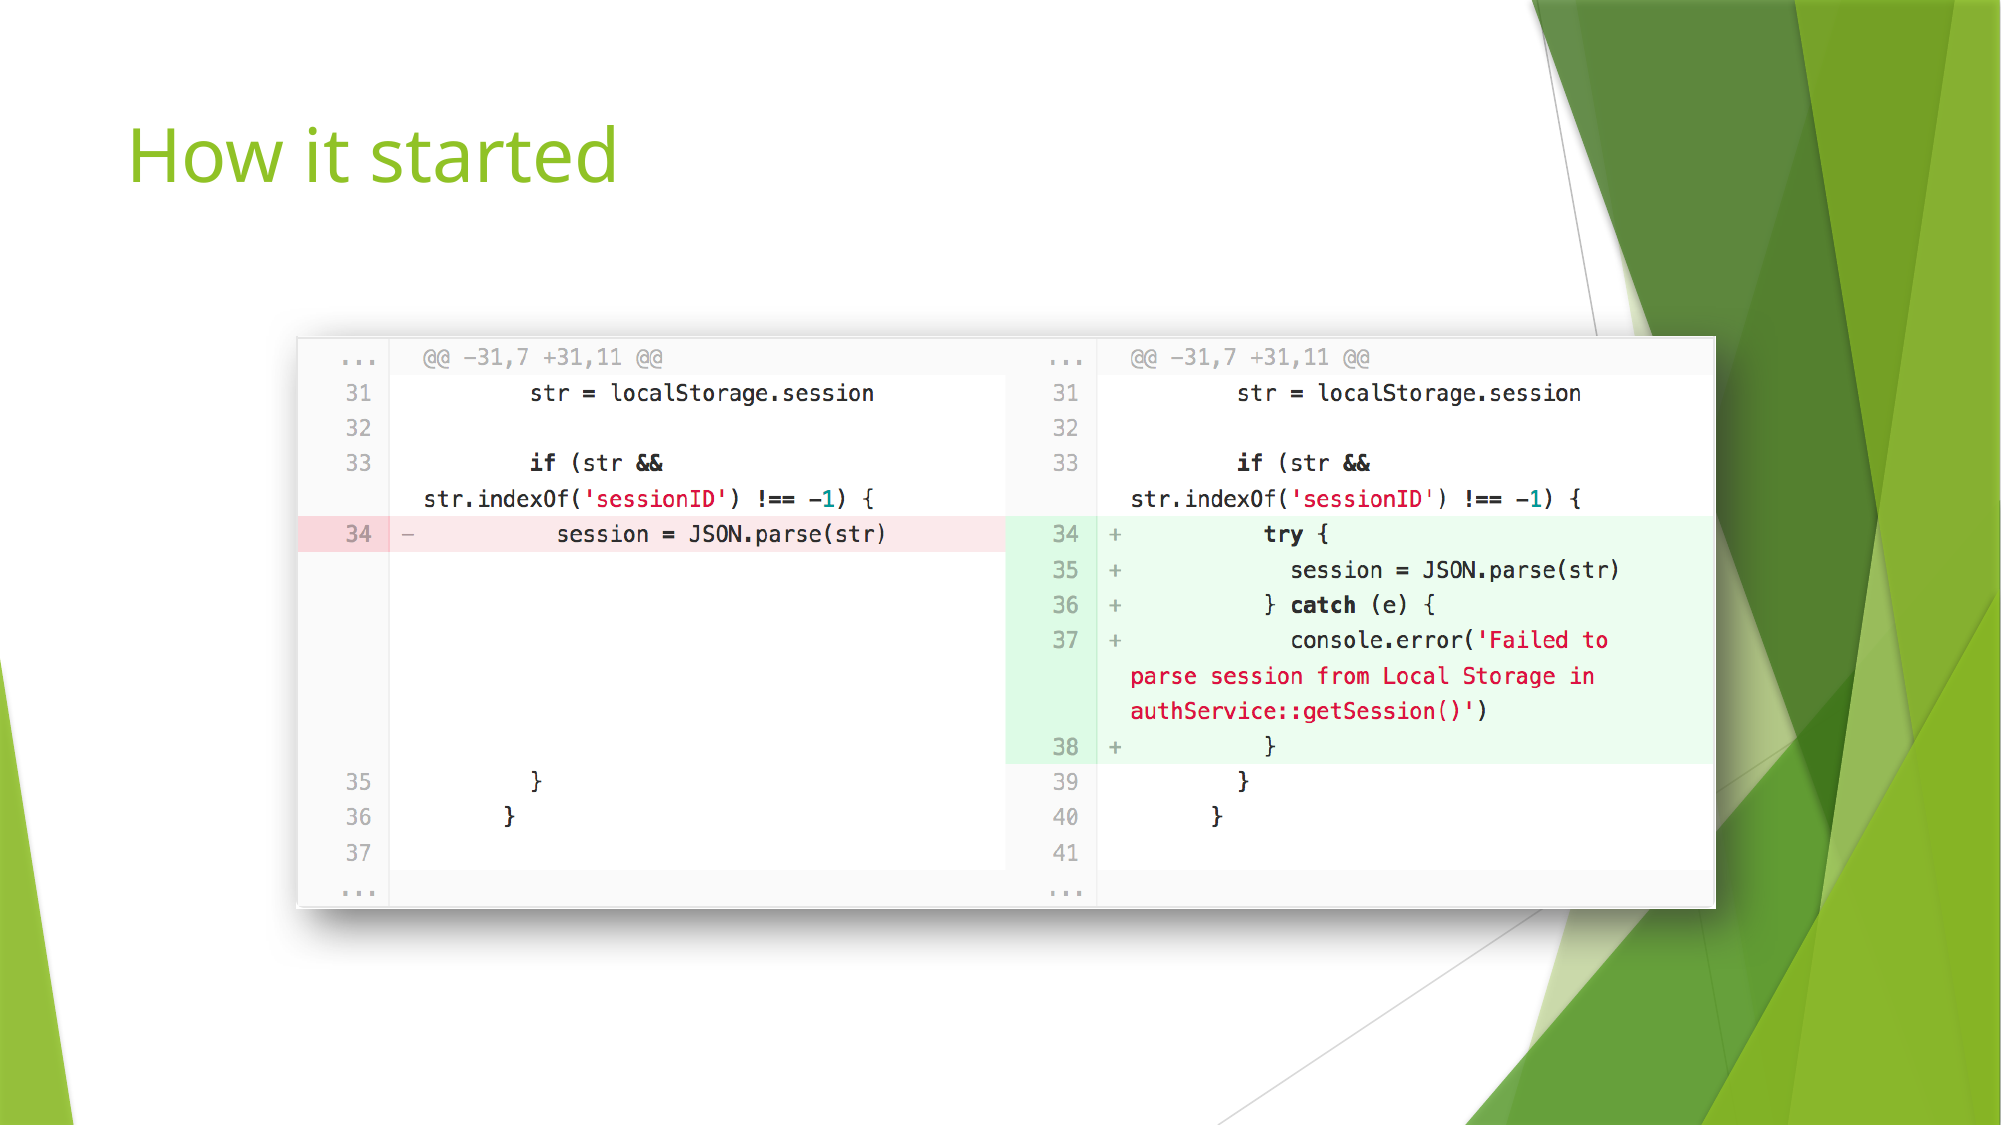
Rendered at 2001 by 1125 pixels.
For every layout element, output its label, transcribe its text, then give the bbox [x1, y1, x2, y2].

title How it started [111, 99, 1522, 317]
picture [296, 336, 1717, 909]
